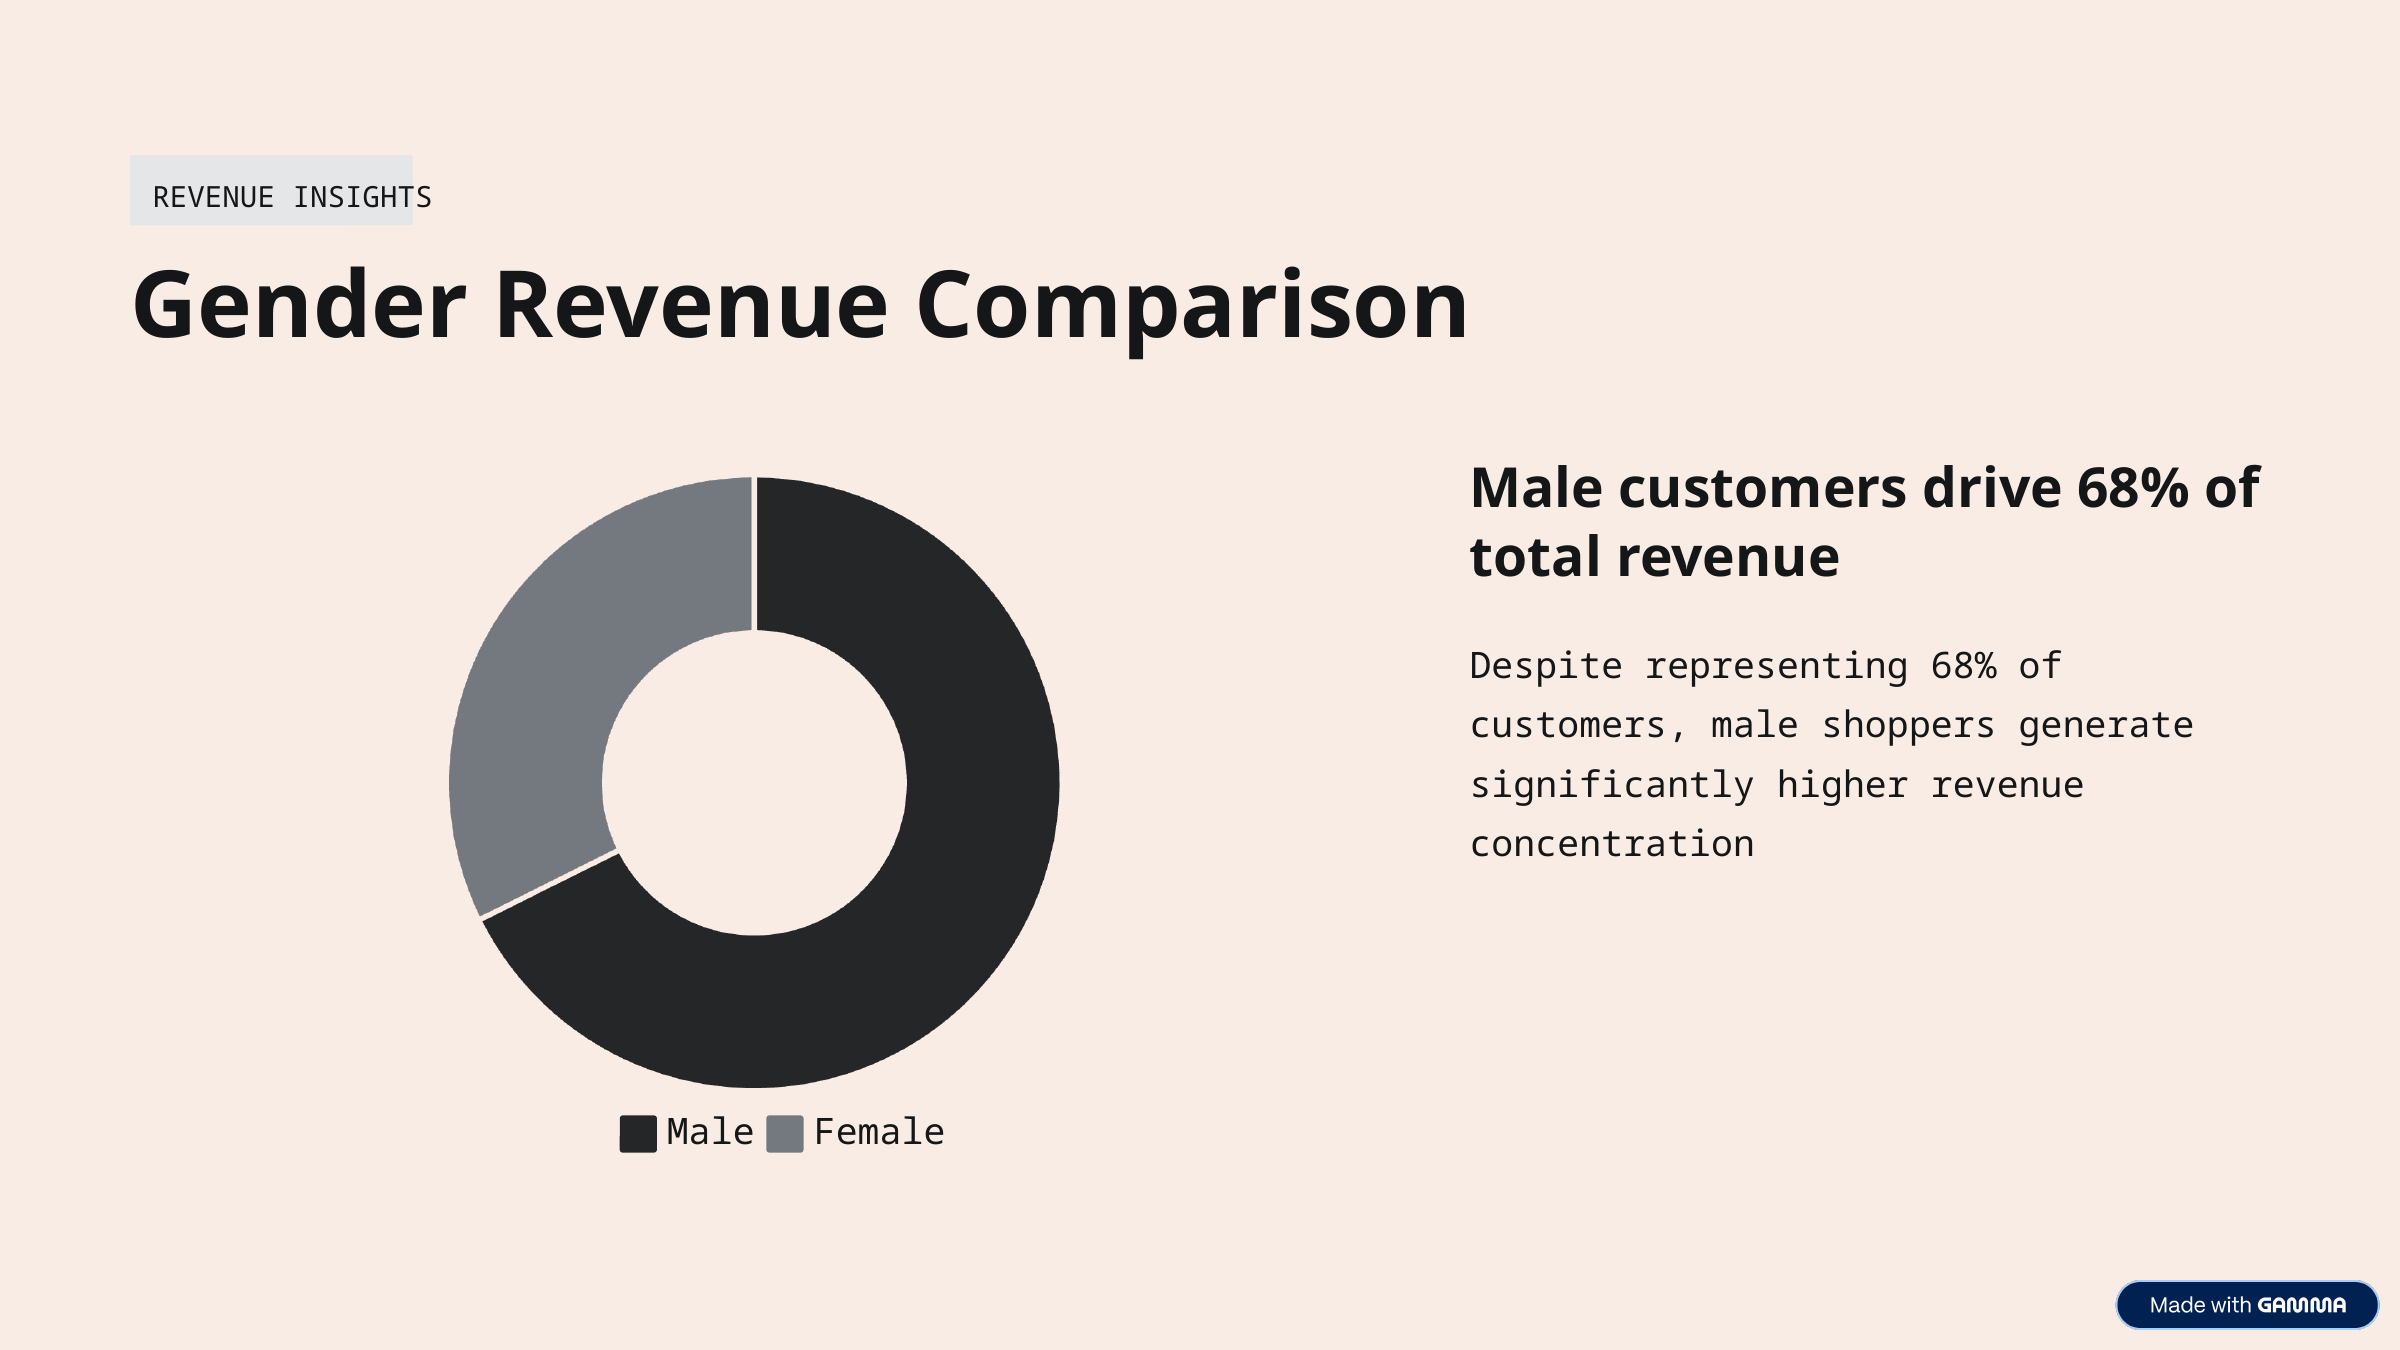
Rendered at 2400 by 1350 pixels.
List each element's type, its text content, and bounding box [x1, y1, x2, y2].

text_box [619, 1115, 657, 1153]
text_box [130, 155, 413, 226]
text_box Male customers drive 68% of total revenue [1469, 449, 2271, 590]
text_box REVENUE INSIGHTS [152, 166, 391, 215]
text_box [766, 1115, 804, 1153]
text_box Male [666, 1115, 742, 1153]
text_box Despite representing 68% of customers, male shoppers generate significantly higher revenue concentration [1469, 626, 2271, 805]
text_box Female [813, 1115, 926, 1153]
picture [2106, 1271, 2389, 1339]
text_box Gender Revenue Comparison [130, 240, 1597, 357]
picture [130, 454, 1378, 1111]
